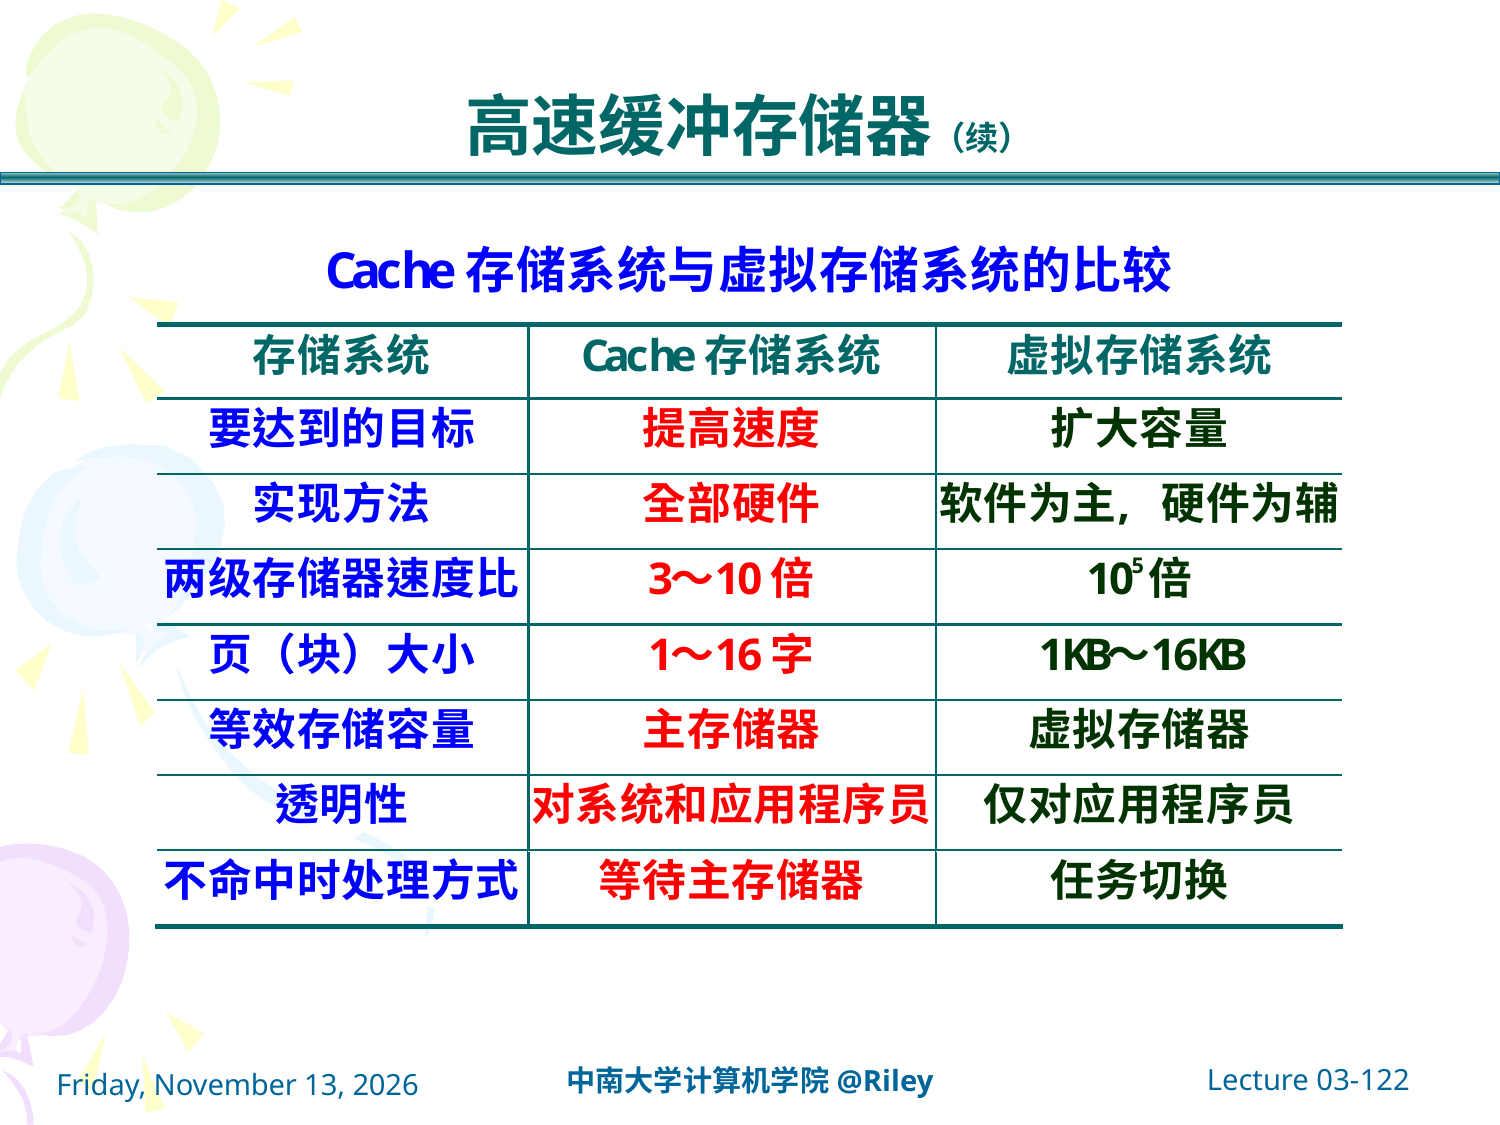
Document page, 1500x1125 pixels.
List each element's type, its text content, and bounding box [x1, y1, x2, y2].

slide_number Lecture 03-122 [714, 1053, 1425, 1125]
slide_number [41, 1058, 513, 1106]
footer 中南大学计算机学院@Riley [512, 1054, 714, 1125]
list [135, 219, 1365, 967]
title 高速缓冲存储器（续） [72, 78, 1425, 173]
